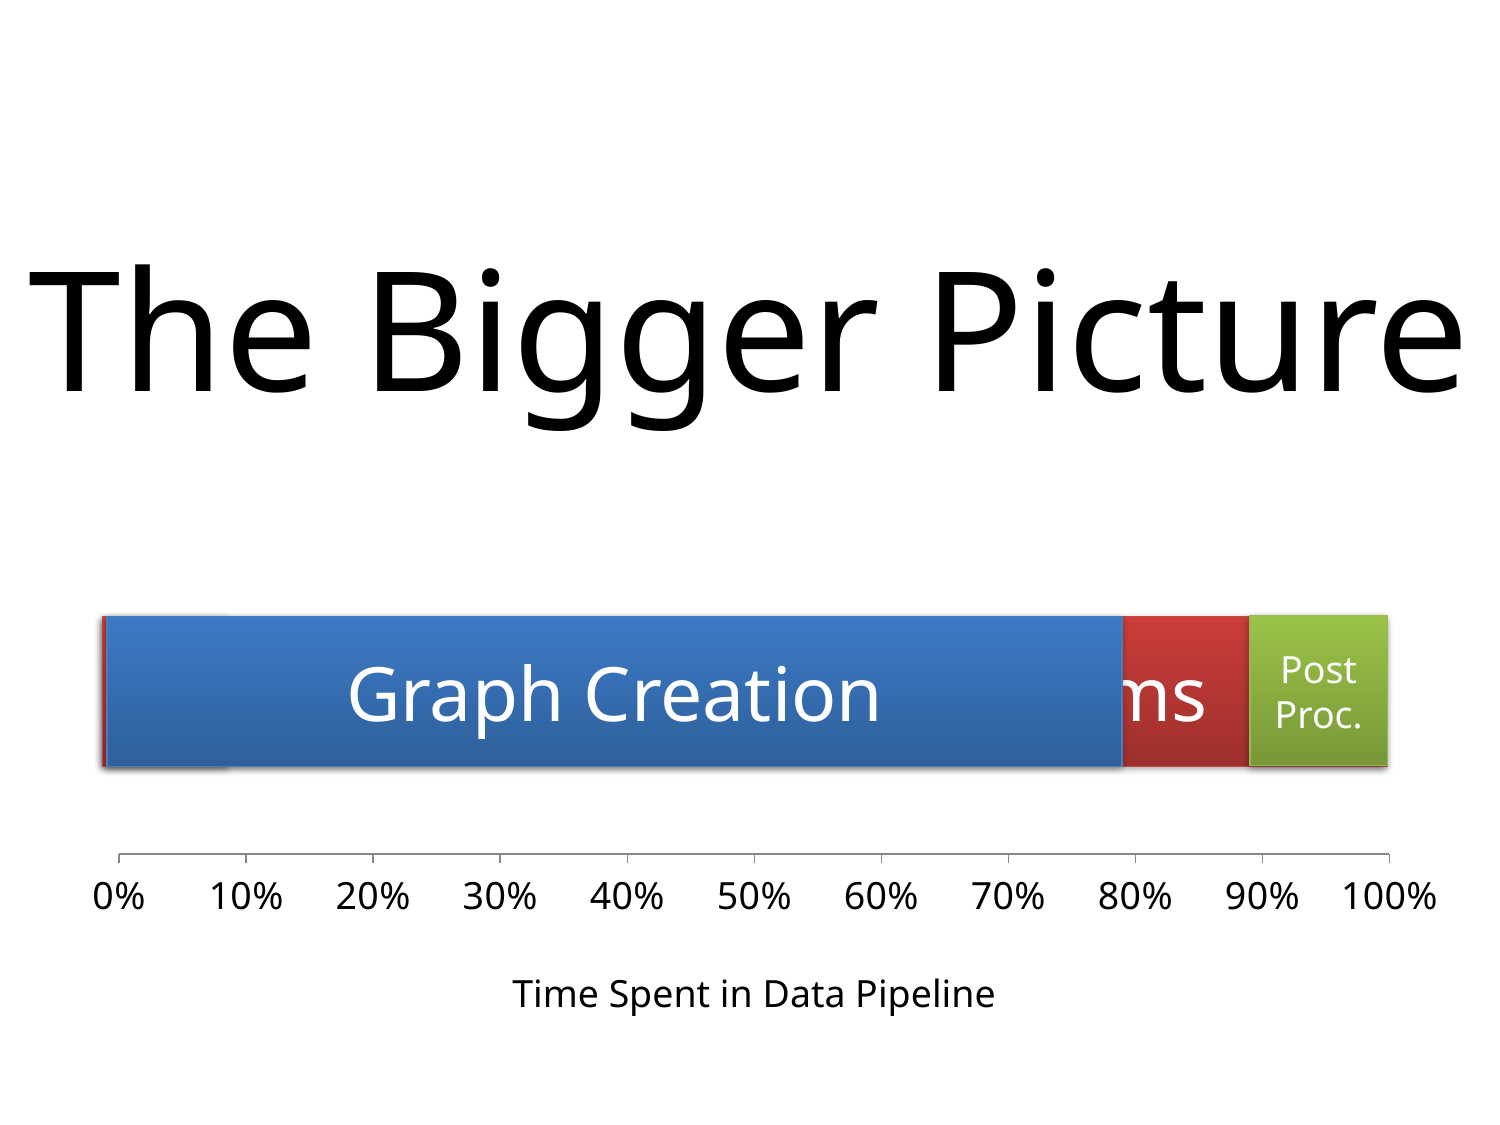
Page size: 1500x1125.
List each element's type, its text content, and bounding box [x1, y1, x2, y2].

text_box The Bigger Picture [0, 50, 1500, 600]
chart [44, 262, 1471, 1088]
